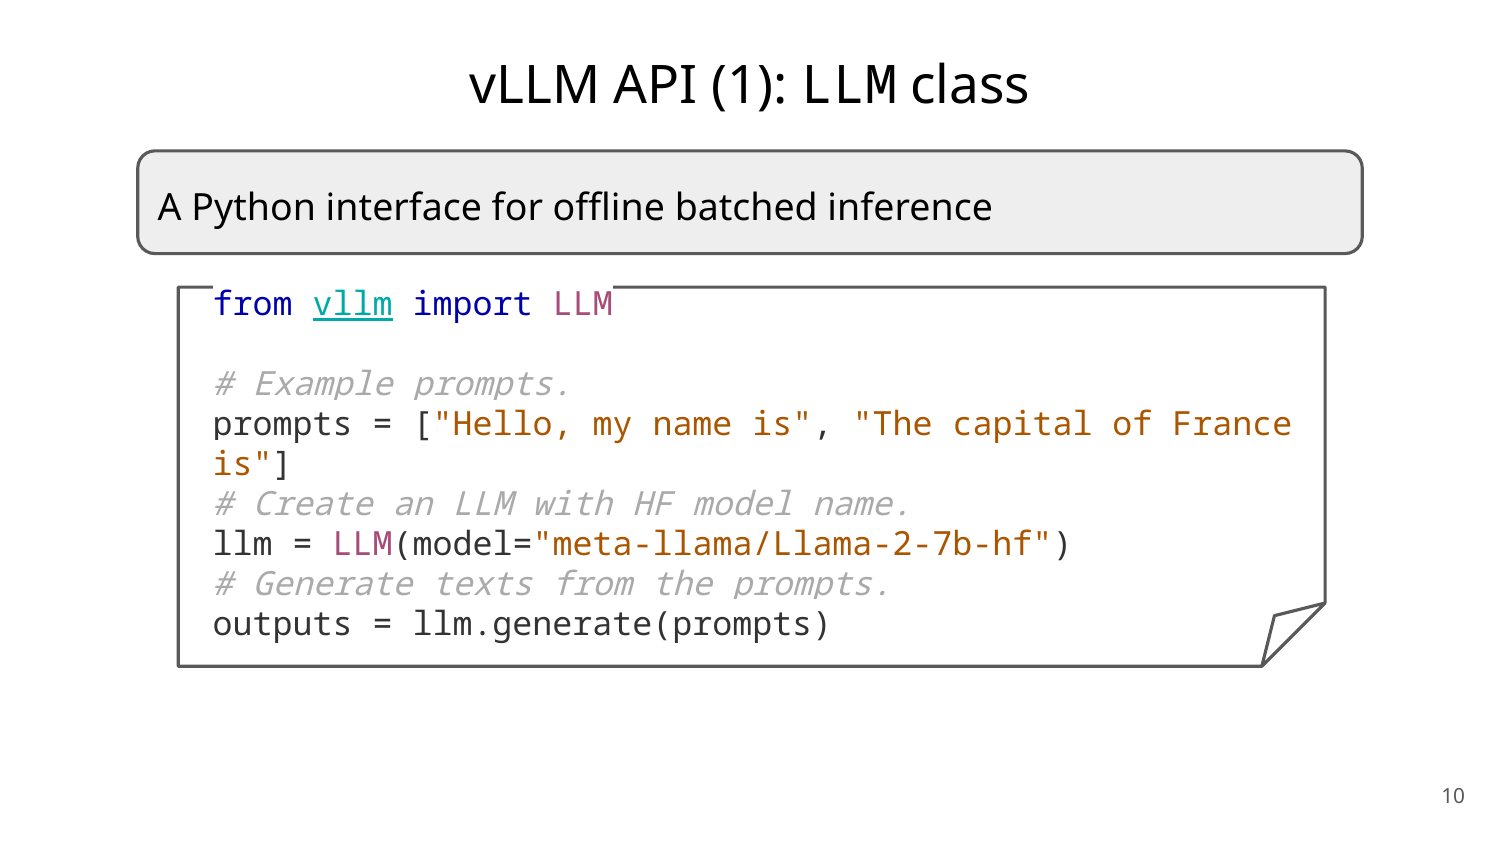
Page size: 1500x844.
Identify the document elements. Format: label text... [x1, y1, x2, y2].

text_box A Python interface for offline batched inference [137, 150, 1363, 254]
text_box from vllm import LLM # Example prompts. prompts = ["Hello, my name is", "The capital of France is"] # Create an LLM with HF model name. llm = LLM(model="meta-llama/Llama-2-7b-hf") # Generate texts from the prompts. outputs = llm.generate(prompts) [137, 286, 1384, 638]
title vLLM API (1): LLM class [51, 35, 1449, 130]
slide_number ‹#› [1389, 764, 1480, 830]
text_box [178, 638, 1291, 667]
